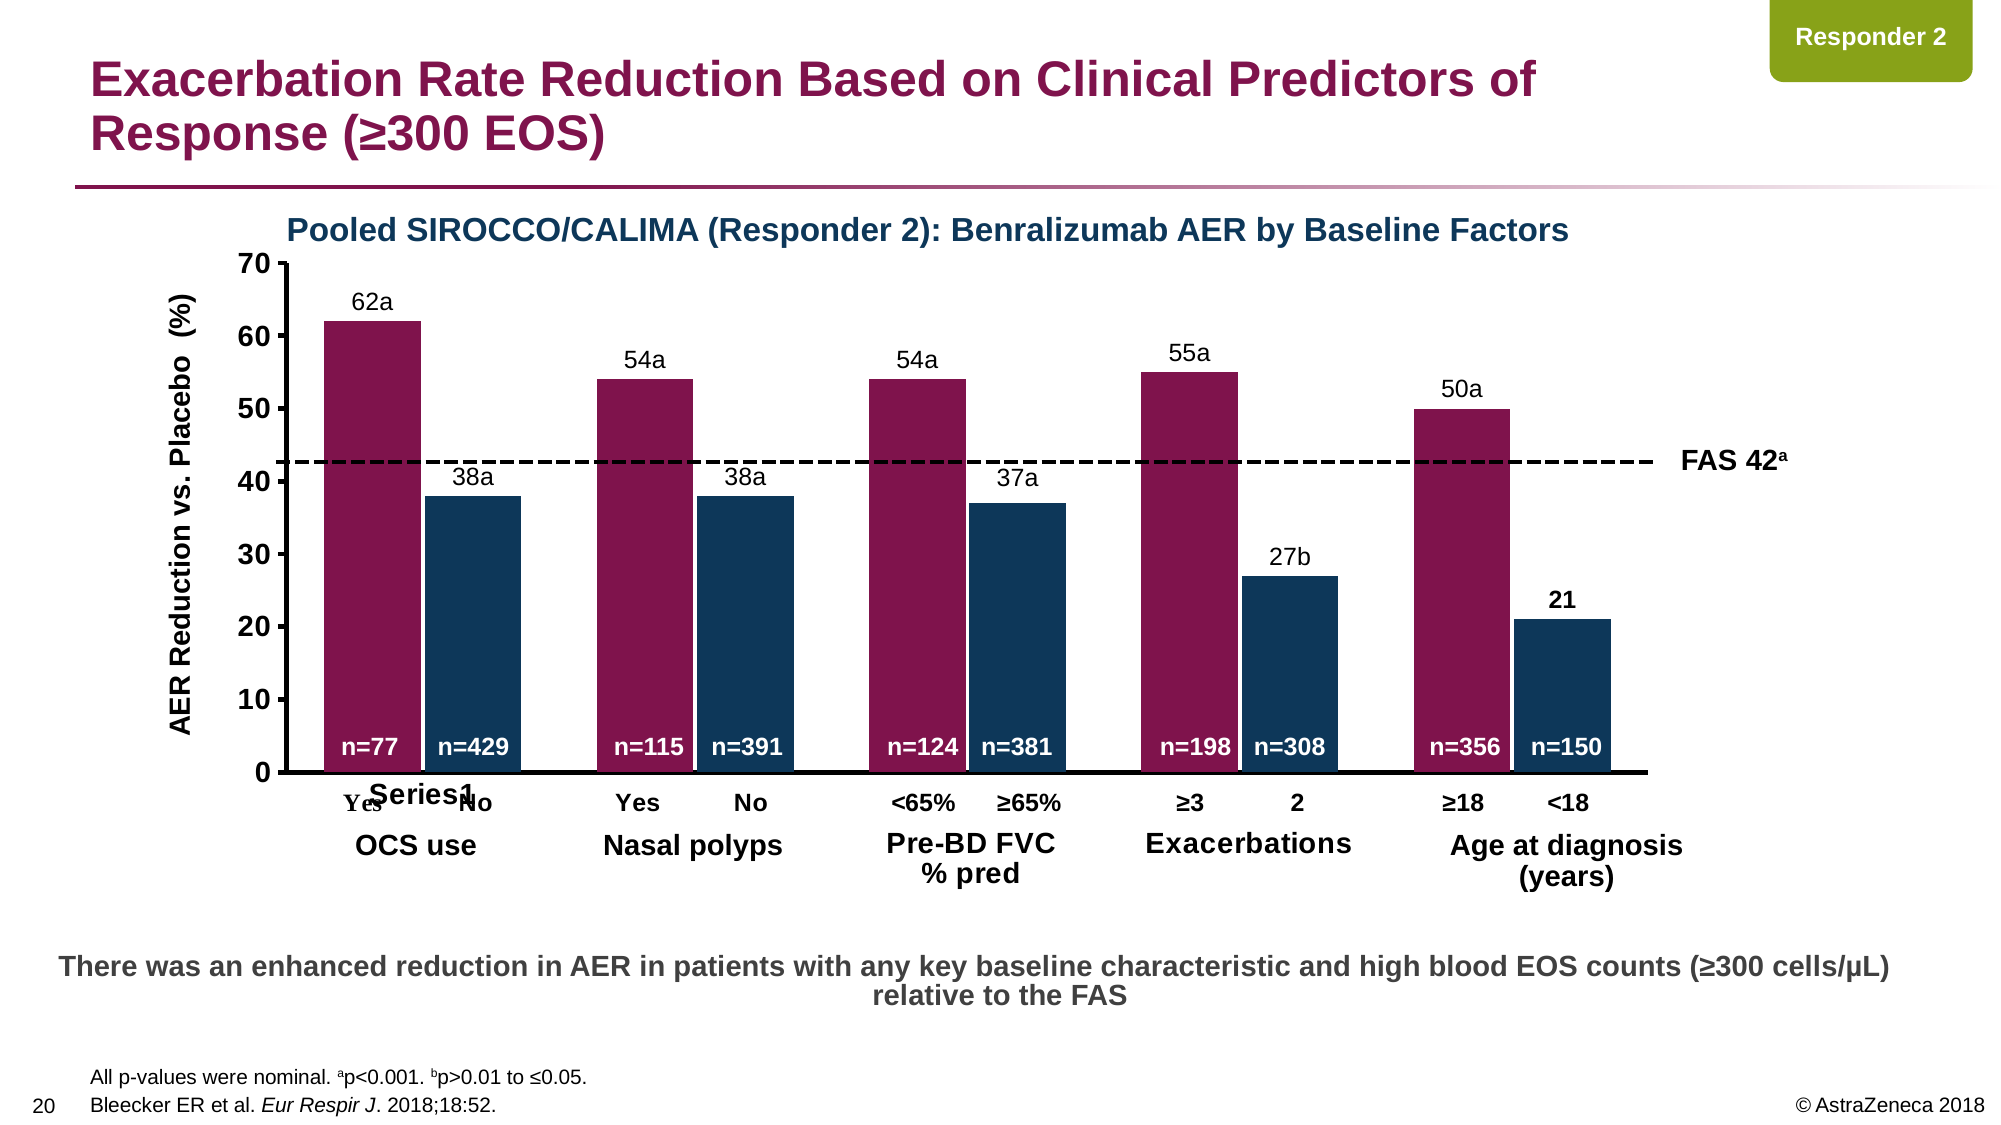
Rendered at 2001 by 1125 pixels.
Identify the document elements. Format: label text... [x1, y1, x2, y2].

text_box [157, 236, 1843, 963]
text_box Pooled SIROCCO/CALIMA (Responder 2): Benralizumab AER by Baseline Factors [170, 200, 1716, 236]
slide_number 19 [0, 1081, 75, 1125]
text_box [1769, 0, 1973, 83]
text_box There was an enhanced reduction in AER in patients with any key baseline characteristic and high blood EOS counts (≥300 cells/µL) relative to the FAS [0, 940, 2000, 1023]
list All p-values were nominal. ap<0.001. bp>0.01 to ≤0.05. Bleecker ER et al. Eur Respir J. 2018;18:52. [75, 1023, 1692, 1125]
title Exacerbation Rate Reduction Based on Clinical Predictors of Response (≥300 EOS) [75, 37, 1925, 169]
